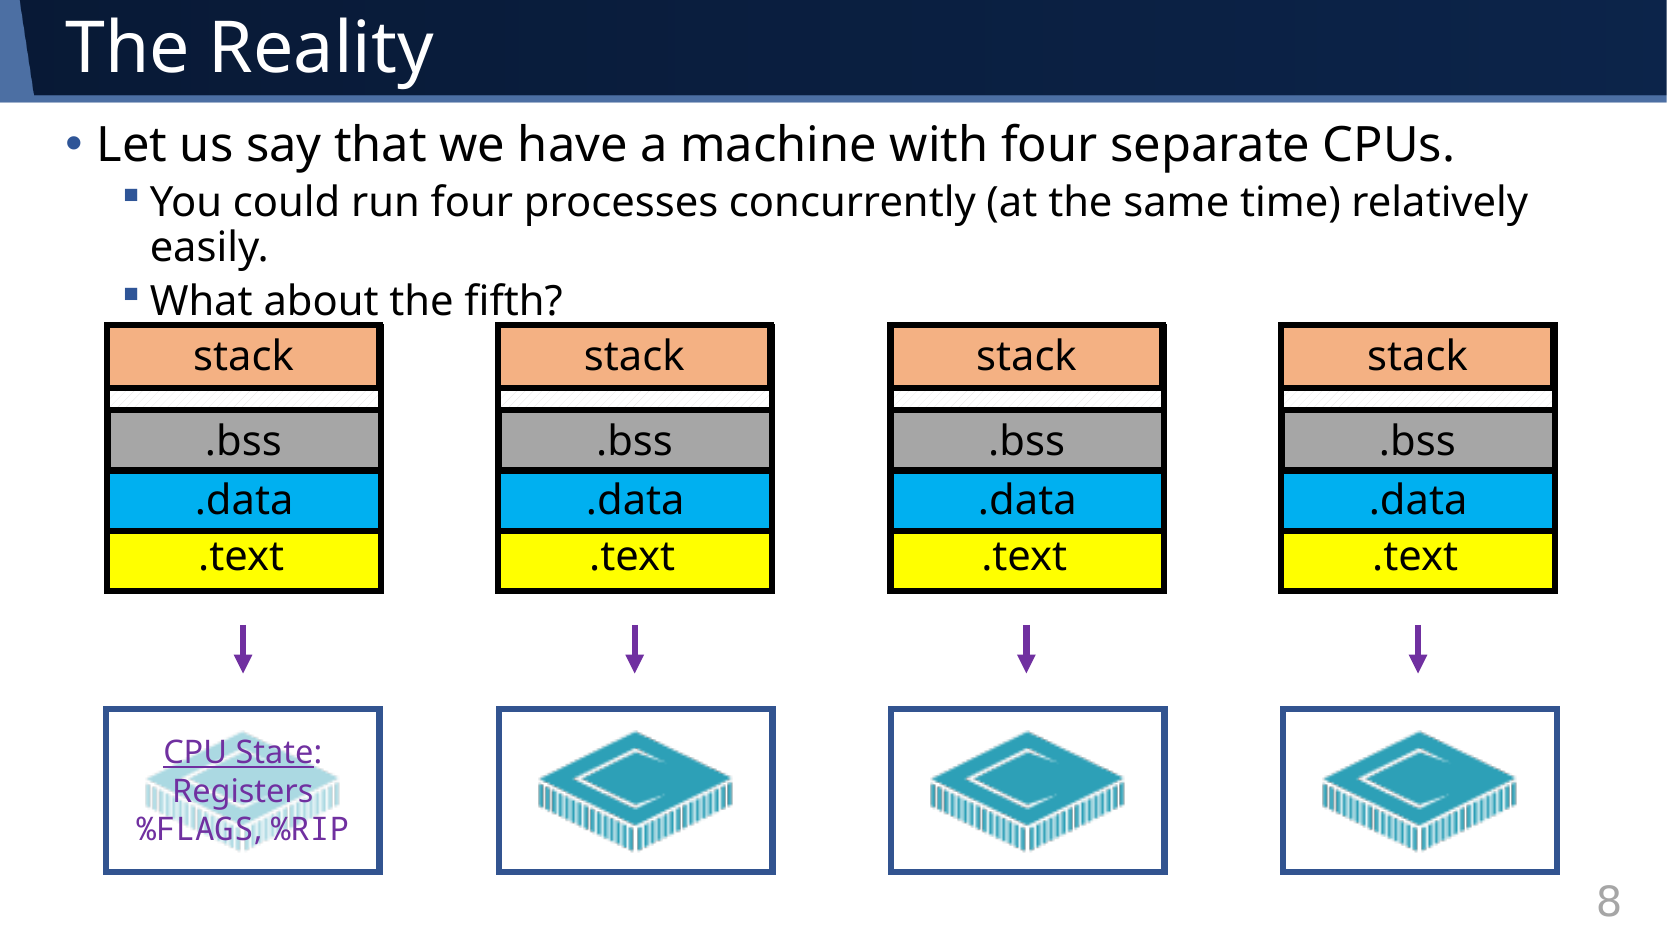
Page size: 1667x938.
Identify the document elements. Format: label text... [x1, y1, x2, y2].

text_box stack [889, 321, 1164, 386]
text_box .data [1281, 472, 1555, 530]
title The Reality [50, 3, 1667, 97]
text_box [1281, 386, 1555, 406]
text_box .bss [497, 406, 772, 472]
text_box [498, 389, 772, 406]
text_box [1283, 693, 1557, 891]
text_box [498, 531, 772, 592]
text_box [105, 693, 380, 891]
text_box .text [1278, 521, 1552, 587]
picture [0, 0, 1667, 938]
text_box .text [495, 521, 769, 587]
text_box stack [496, 321, 772, 386]
text_box .text [104, 521, 378, 587]
text_box [890, 389, 1164, 406]
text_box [498, 693, 773, 891]
text_box stack [106, 321, 381, 386]
text_box [1281, 531, 1555, 592]
list Let us say that we have a machine with four separate CPUs. You could run four processes concurrently (at the same time) relatively easily. What about the fifth? [50, 111, 1623, 293]
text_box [890, 693, 1165, 891]
text_box .data [890, 472, 1165, 530]
text_box .data [107, 472, 381, 530]
text_box [107, 531, 381, 592]
text_box [107, 389, 381, 406]
text_box .data [498, 472, 772, 530]
text_box .bss [889, 406, 1165, 472]
text_box .bss [106, 406, 381, 472]
text_box [890, 531, 1164, 592]
text_box .text [888, 521, 1161, 587]
text_box .bss [1280, 406, 1555, 472]
text_box stack [1279, 321, 1555, 386]
